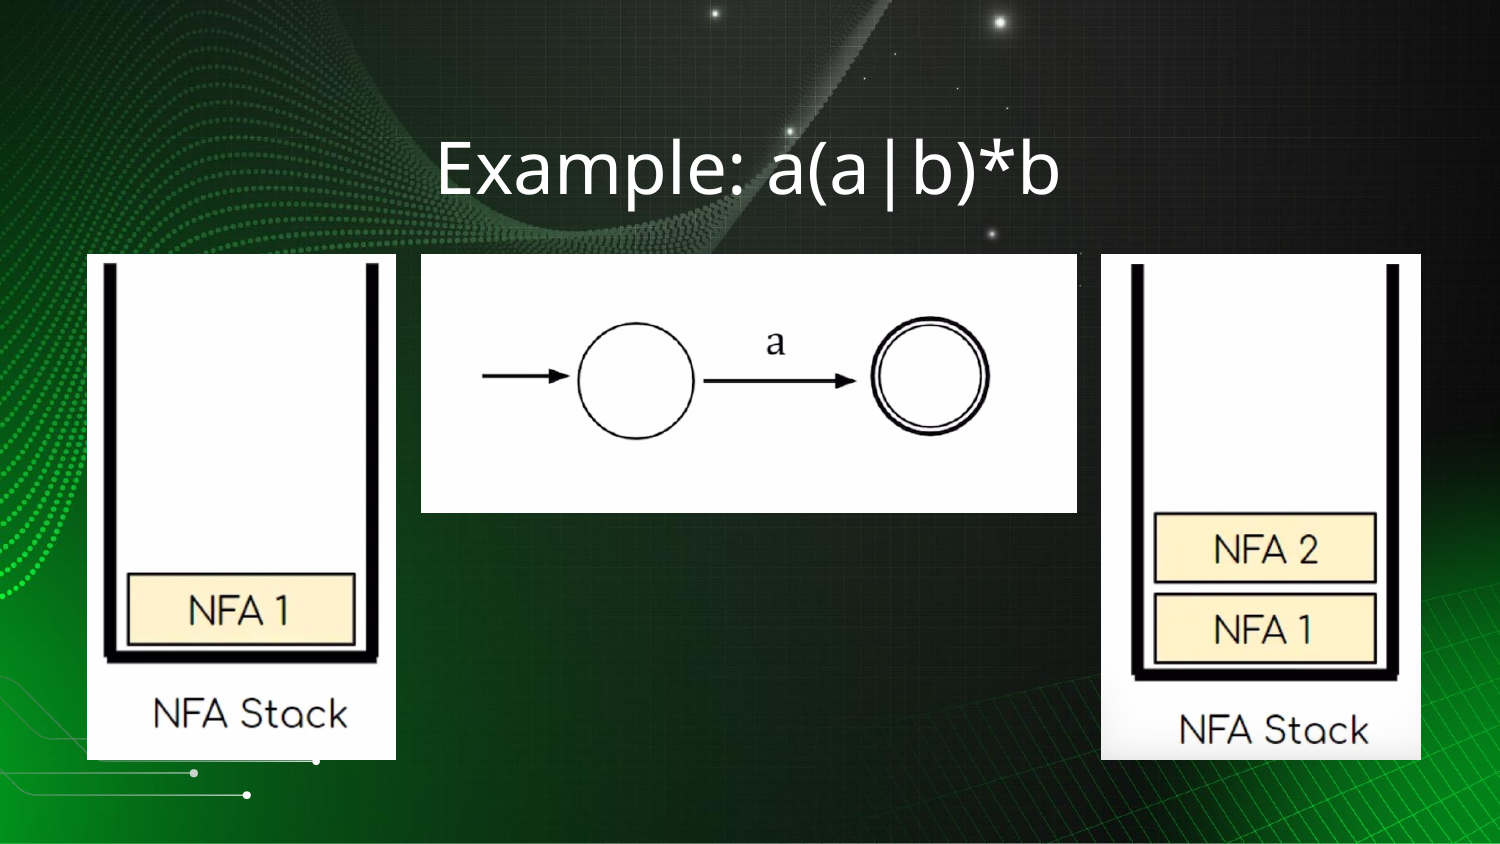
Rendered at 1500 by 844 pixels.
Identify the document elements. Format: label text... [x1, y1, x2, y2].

picture [0, 0, 1500, 844]
title Example: a(a|b)*b [125, 62, 1372, 280]
